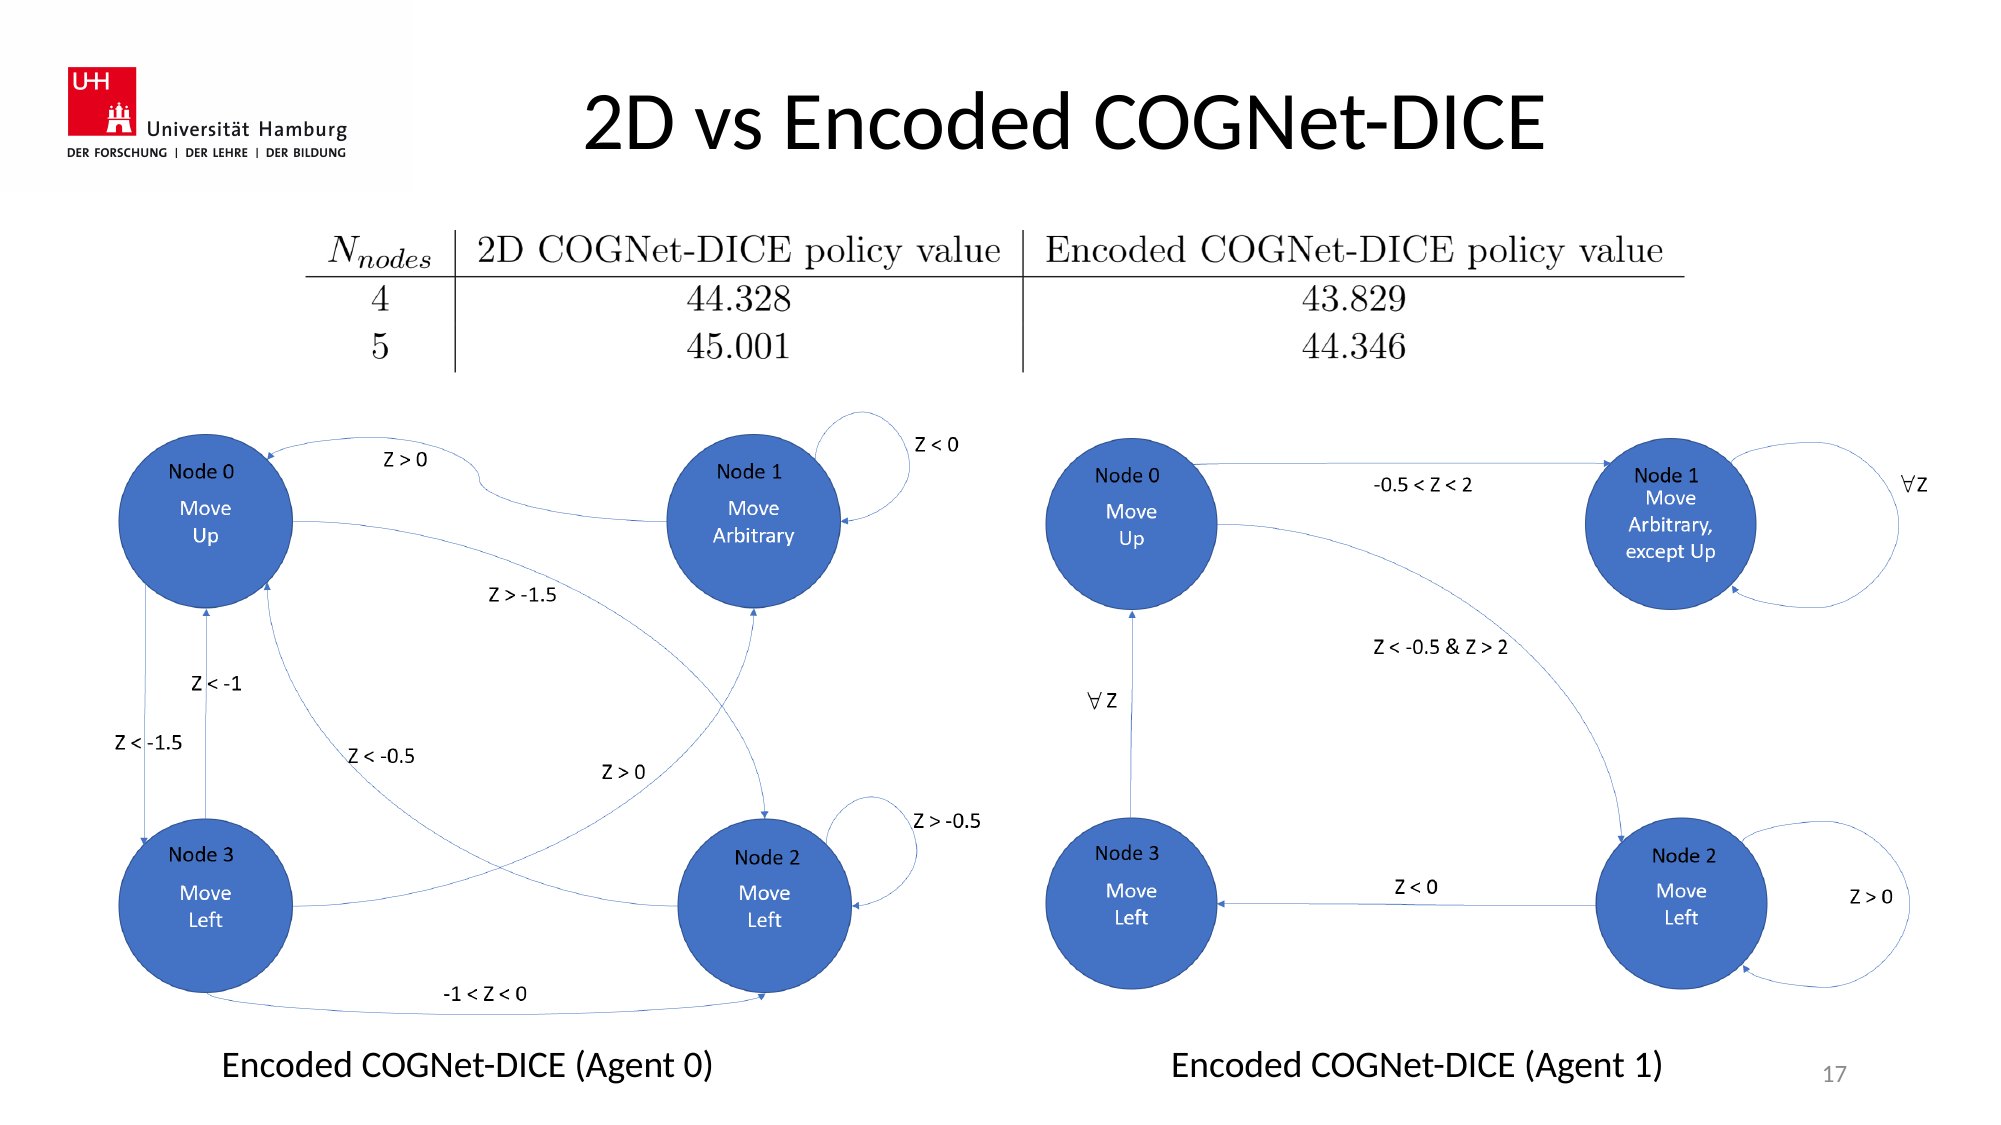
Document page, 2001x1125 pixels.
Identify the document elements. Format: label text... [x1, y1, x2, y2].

picture [0, 0, 415, 192]
picture [1012, 429, 1931, 1004]
picture [87, 398, 988, 1021]
text_box 2D vs Encoded COGNet-DICE [567, 58, 1571, 174]
text_box Encoded COGNet-DICE (Agent 1) [1156, 1033, 1741, 1093]
slide_number 17 [1412, 1042, 1863, 1103]
picture [301, 230, 1699, 374]
text_box Encoded COGNet-DICE (Agent 0) [206, 1033, 885, 1093]
